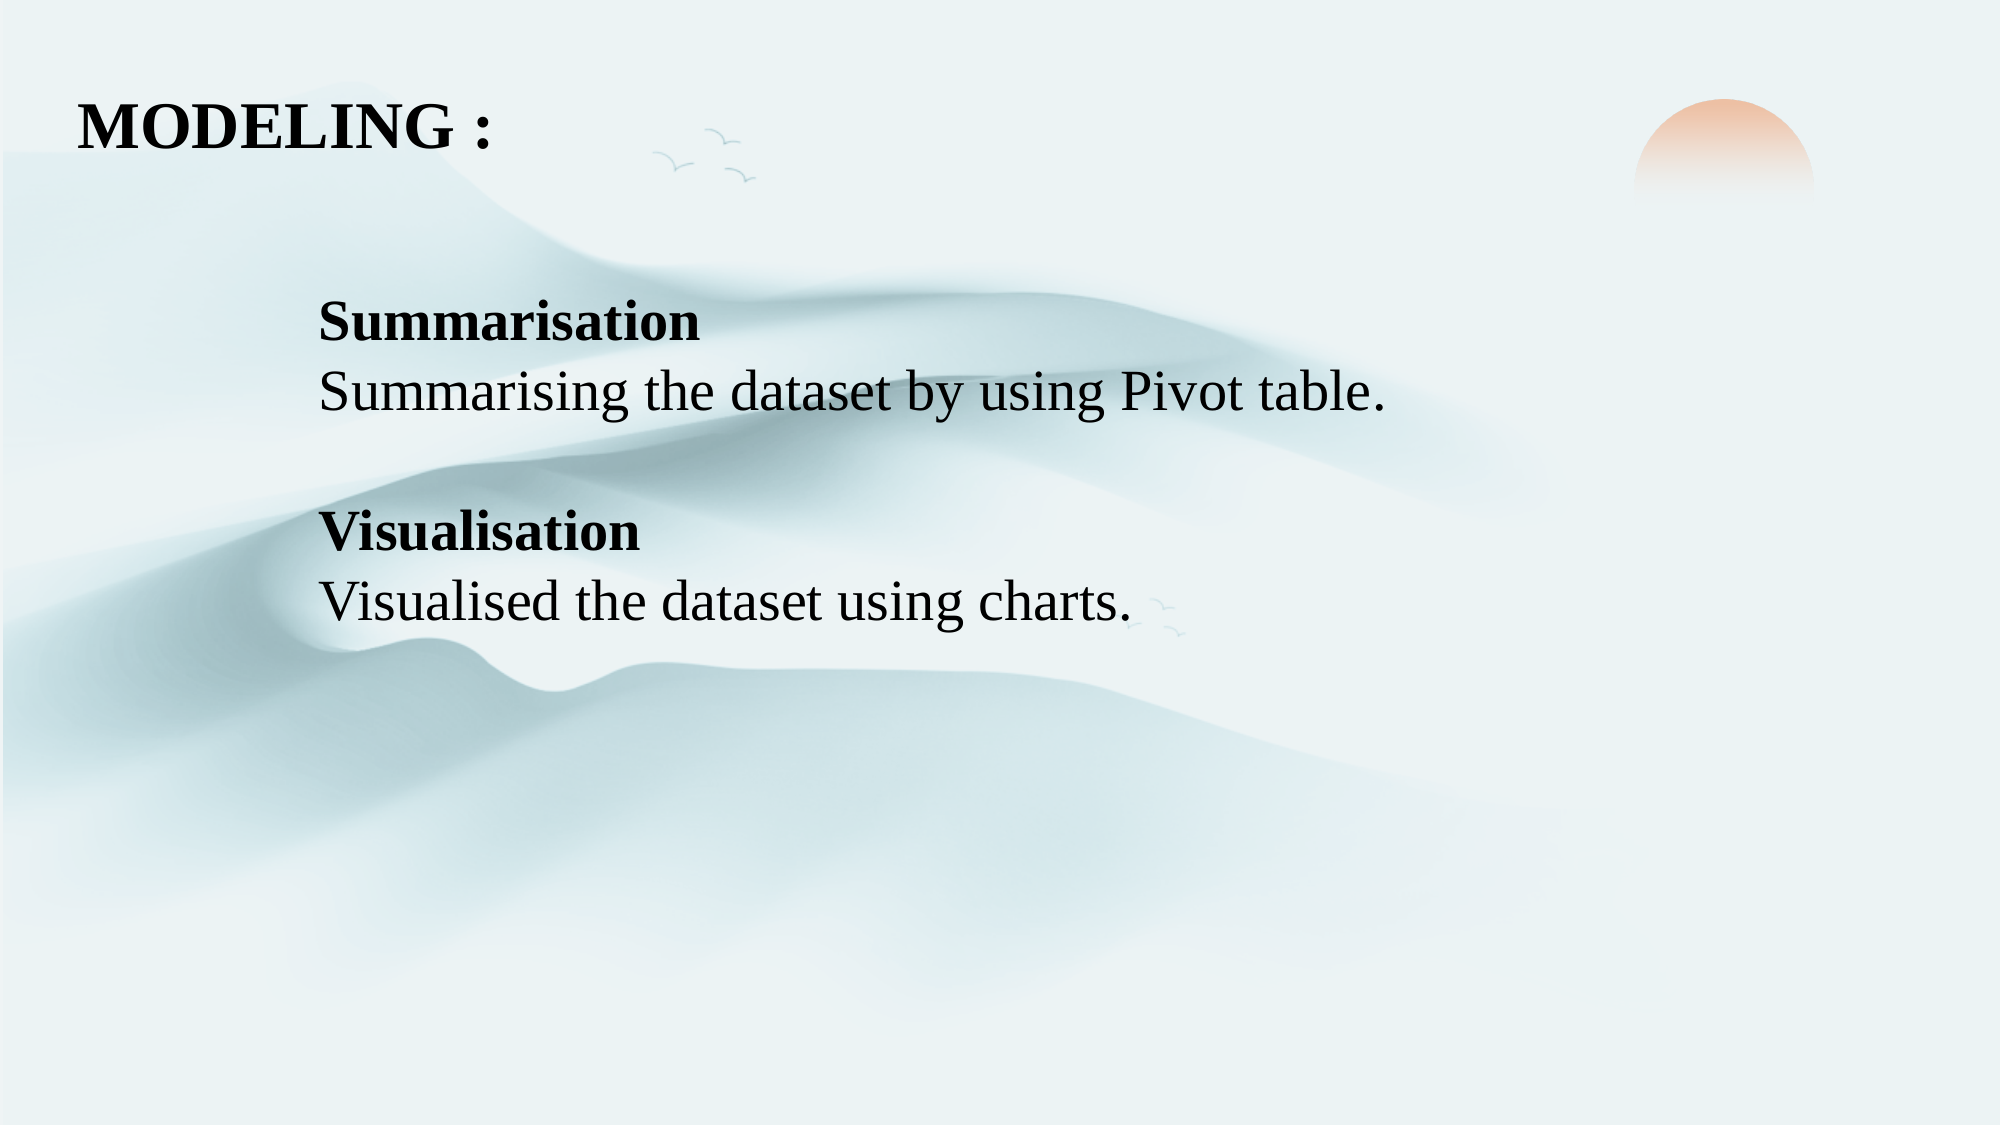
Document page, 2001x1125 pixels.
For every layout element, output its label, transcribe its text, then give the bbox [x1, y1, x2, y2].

picture [1634, 99, 1814, 208]
text_box MODELING : [62, 74, 730, 170]
text_box Summarisation Summarising the dataset by using Pivot table. Visualisation Visualised the dataset using charts. [304, 274, 1697, 710]
